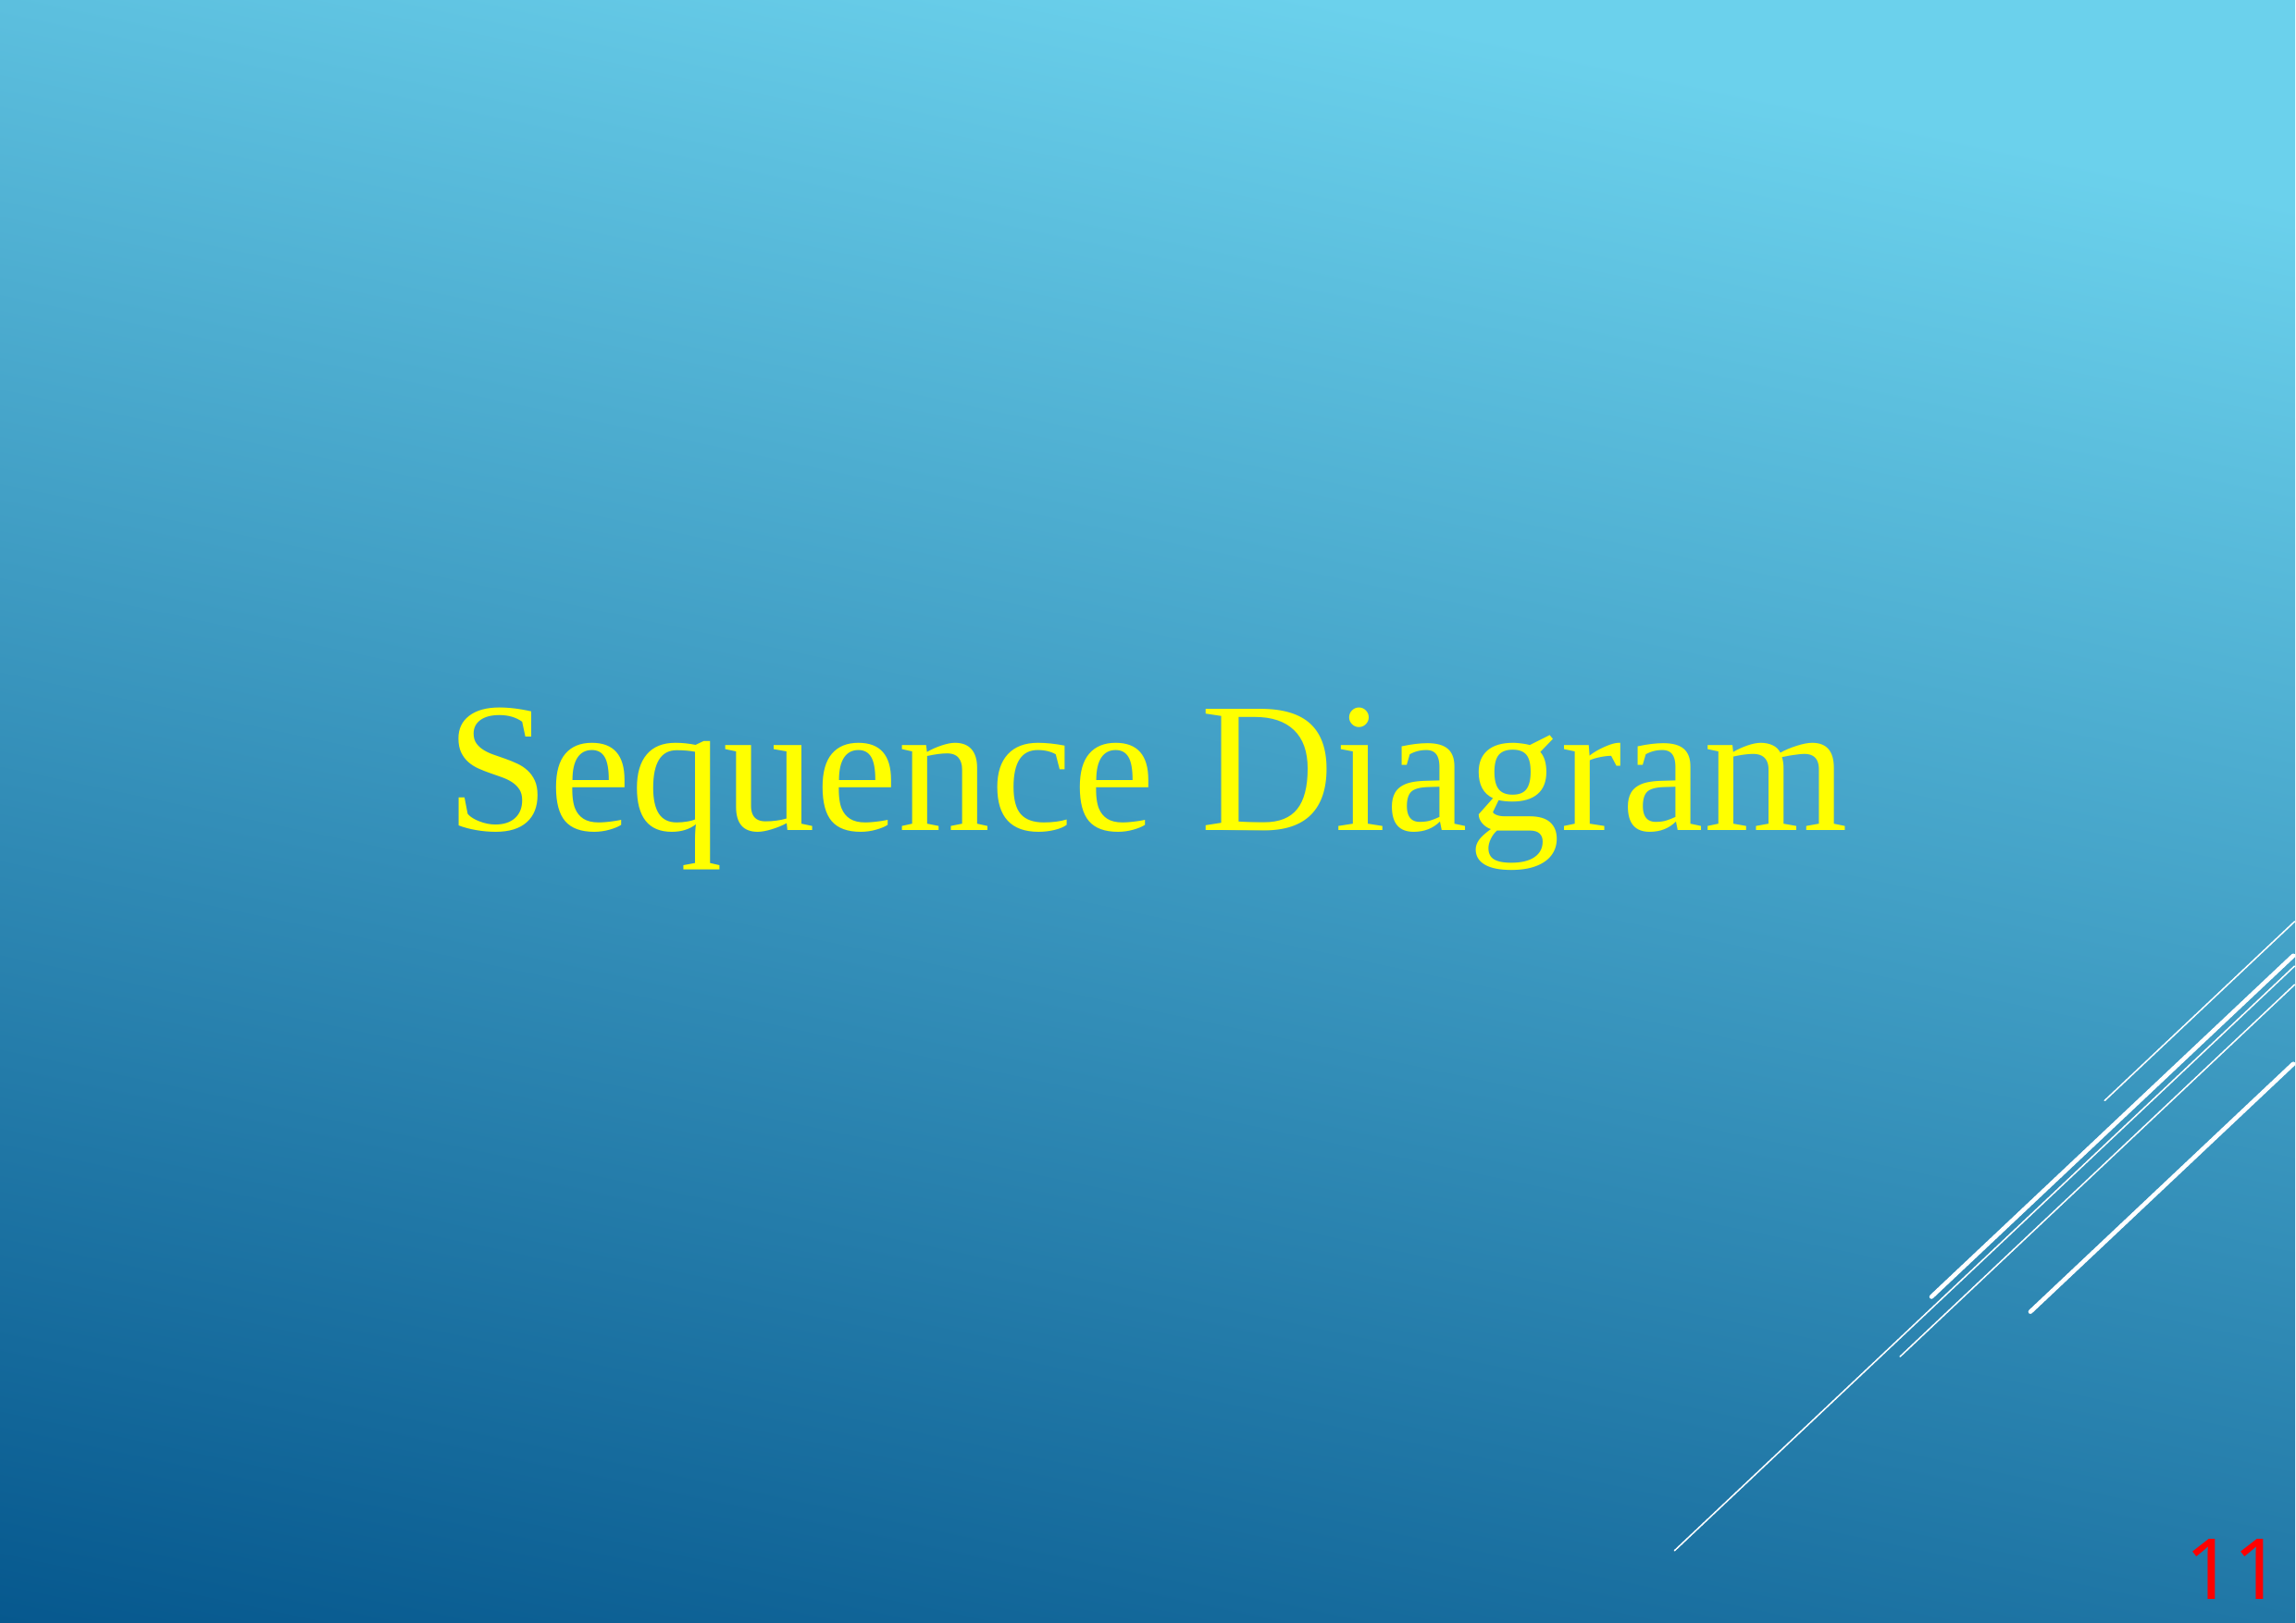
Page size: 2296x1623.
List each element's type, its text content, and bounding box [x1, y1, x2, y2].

text_box Sequence Diagram [0, 638, 2296, 874]
slide_number 11 [2079, 1464, 2296, 1623]
